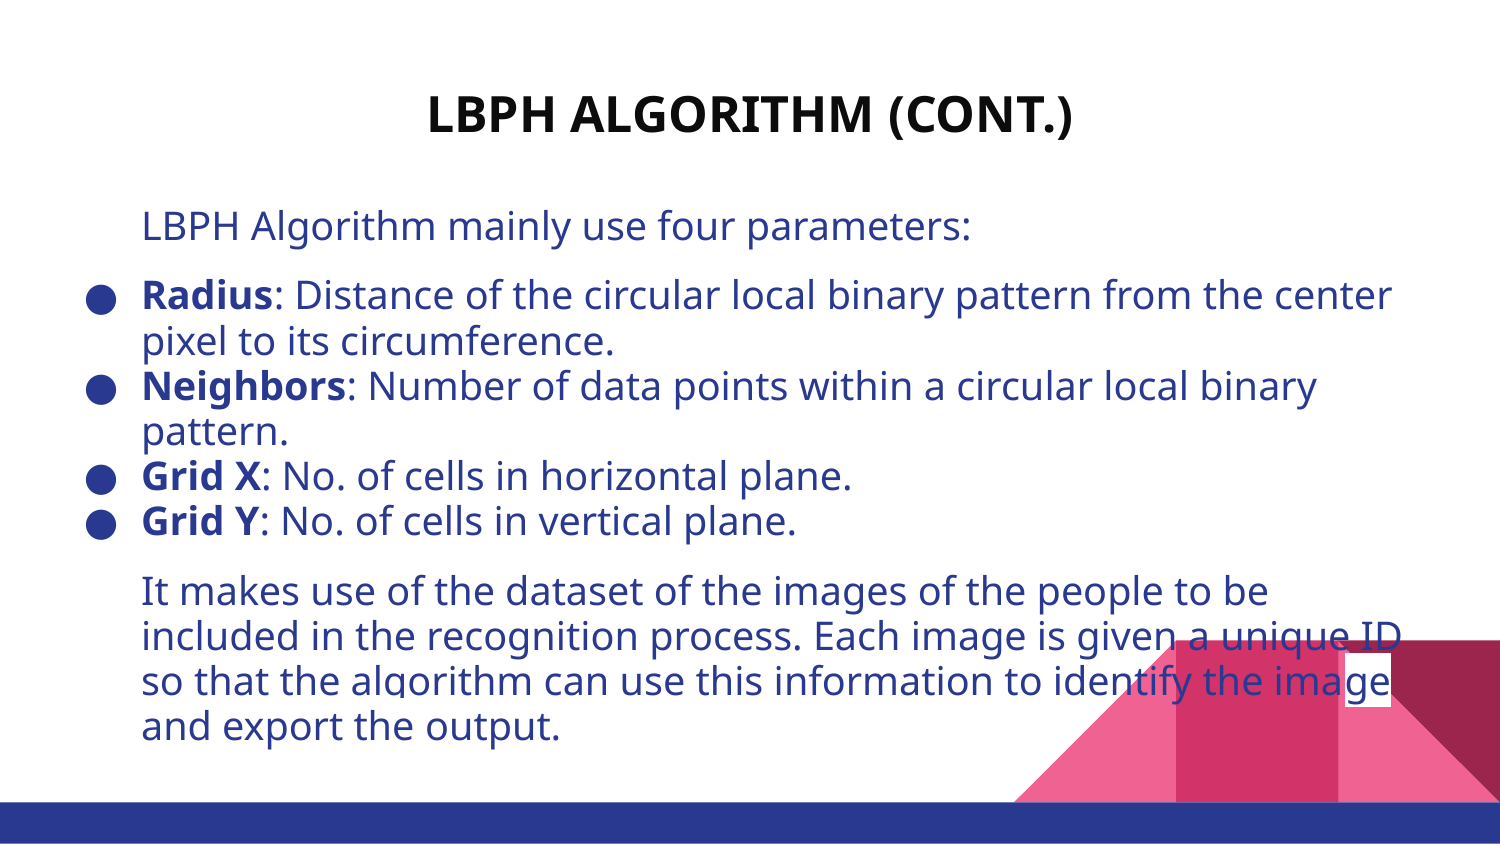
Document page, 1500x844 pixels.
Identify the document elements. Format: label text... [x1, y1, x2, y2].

title LBPH ALGORITHM (CONT.) [51, 67, 1449, 167]
list LBPH Algorithm mainly use four parameters: Radius: Distance of the circular local binary pattern from the center pixel to its circumference. Neighbors: Number of data points within a circular local binary pattern. Grid X: No. of cells in horizontal plane. Grid Y: No. of cells in vertical plane. It makes use of the dataset of the images of the people to be included in the recognition process. Each image is given a unique ID so that the algorithm can use this information to identify the image and export the output. [51, 189, 1449, 794]
